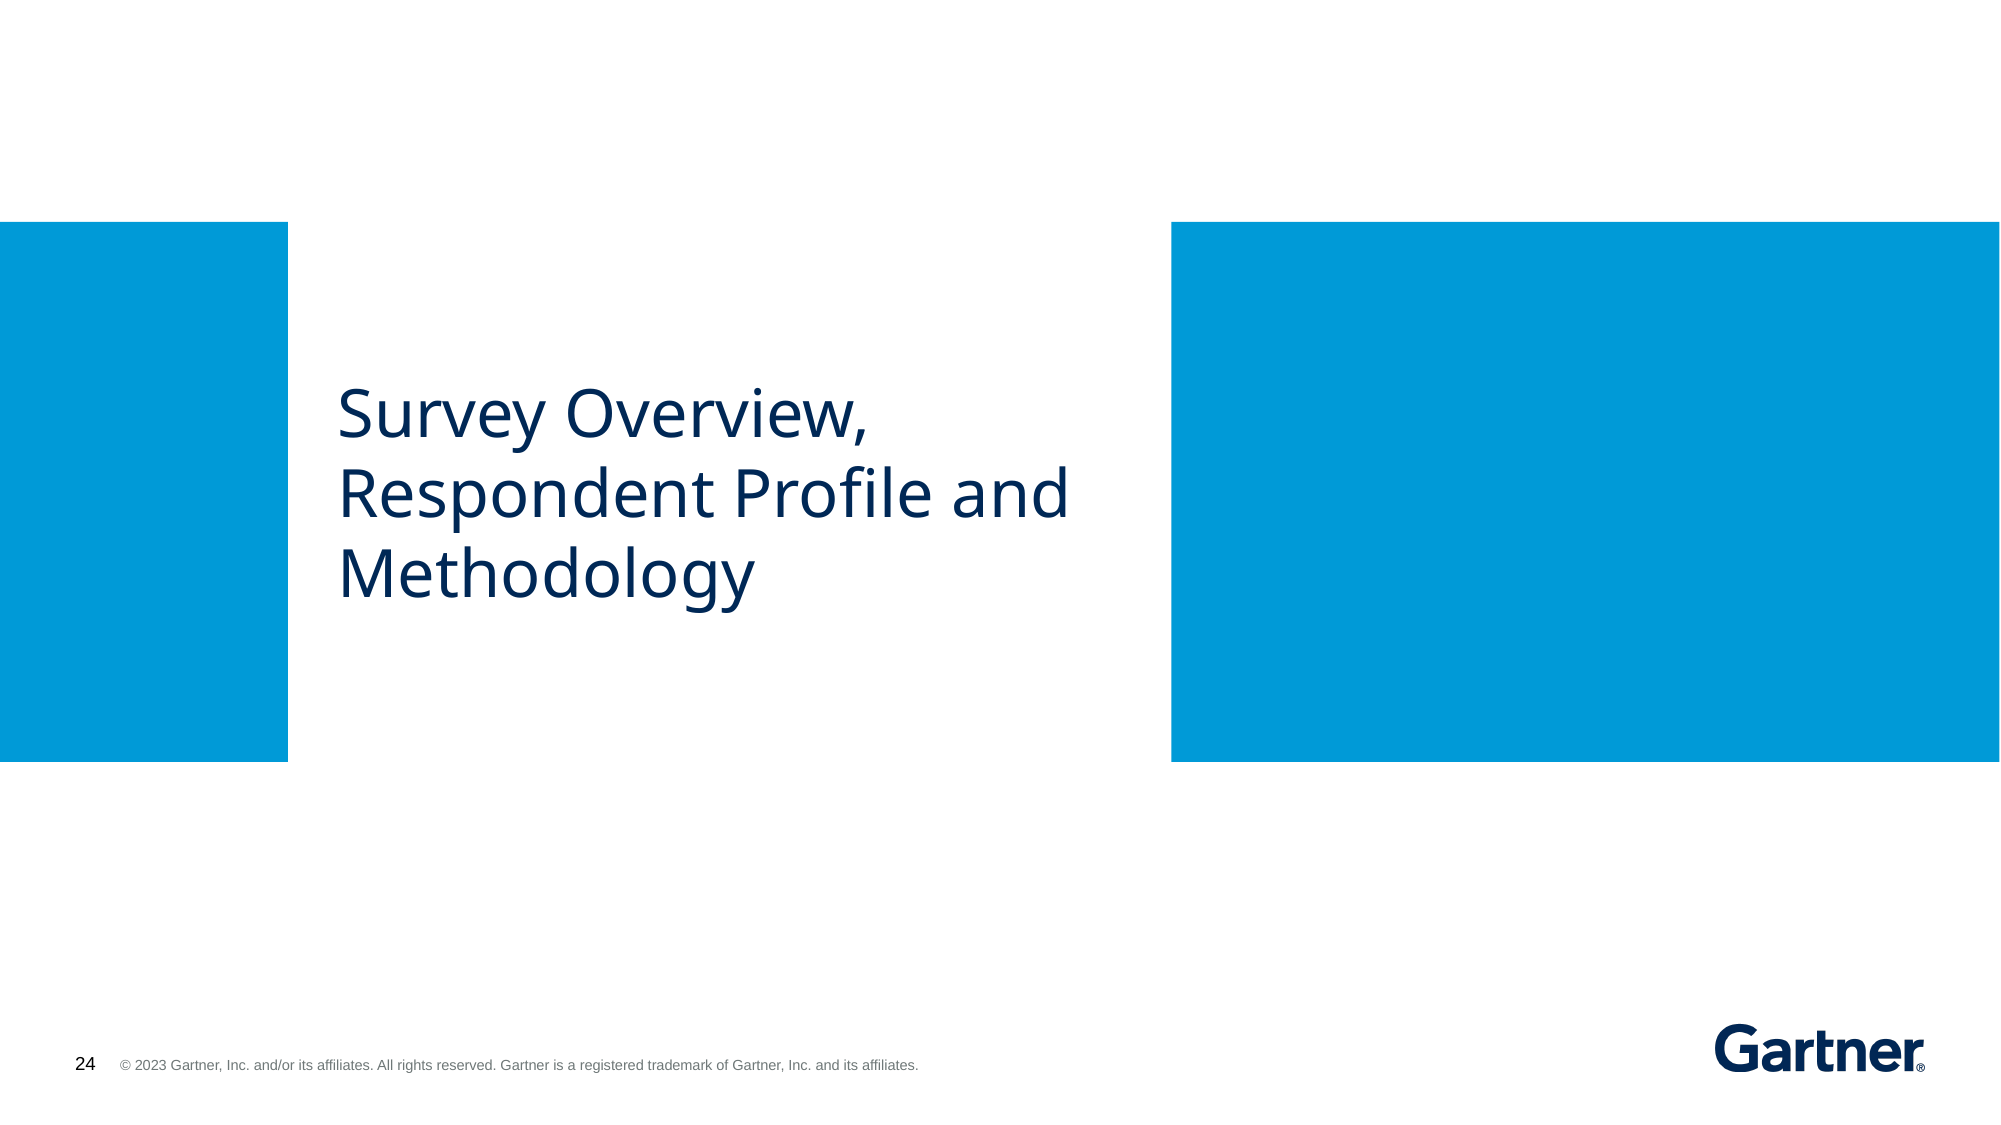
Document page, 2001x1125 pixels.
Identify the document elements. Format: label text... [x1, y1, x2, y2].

title Survey Overview, Respondent Profile and Methodology [337, 250, 1143, 732]
picture [1714, 1023, 1925, 1072]
